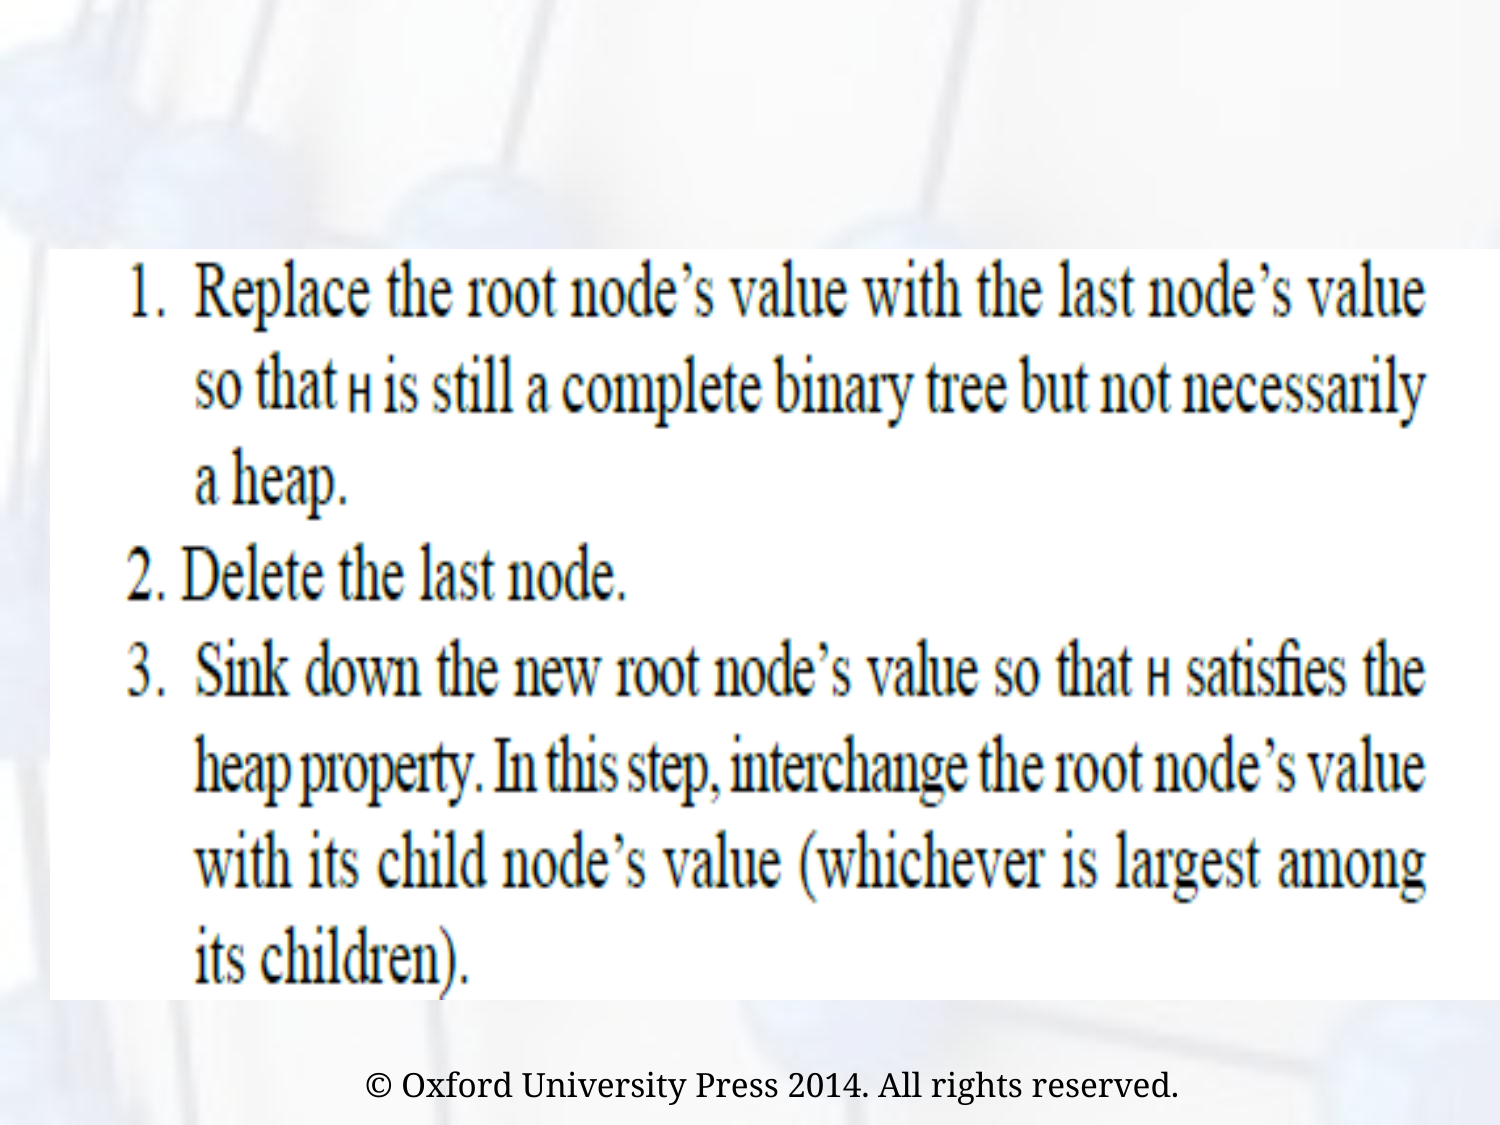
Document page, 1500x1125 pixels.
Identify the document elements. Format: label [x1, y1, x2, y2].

picture [0, 0, 1500, 1125]
list [49, 249, 1500, 1001]
